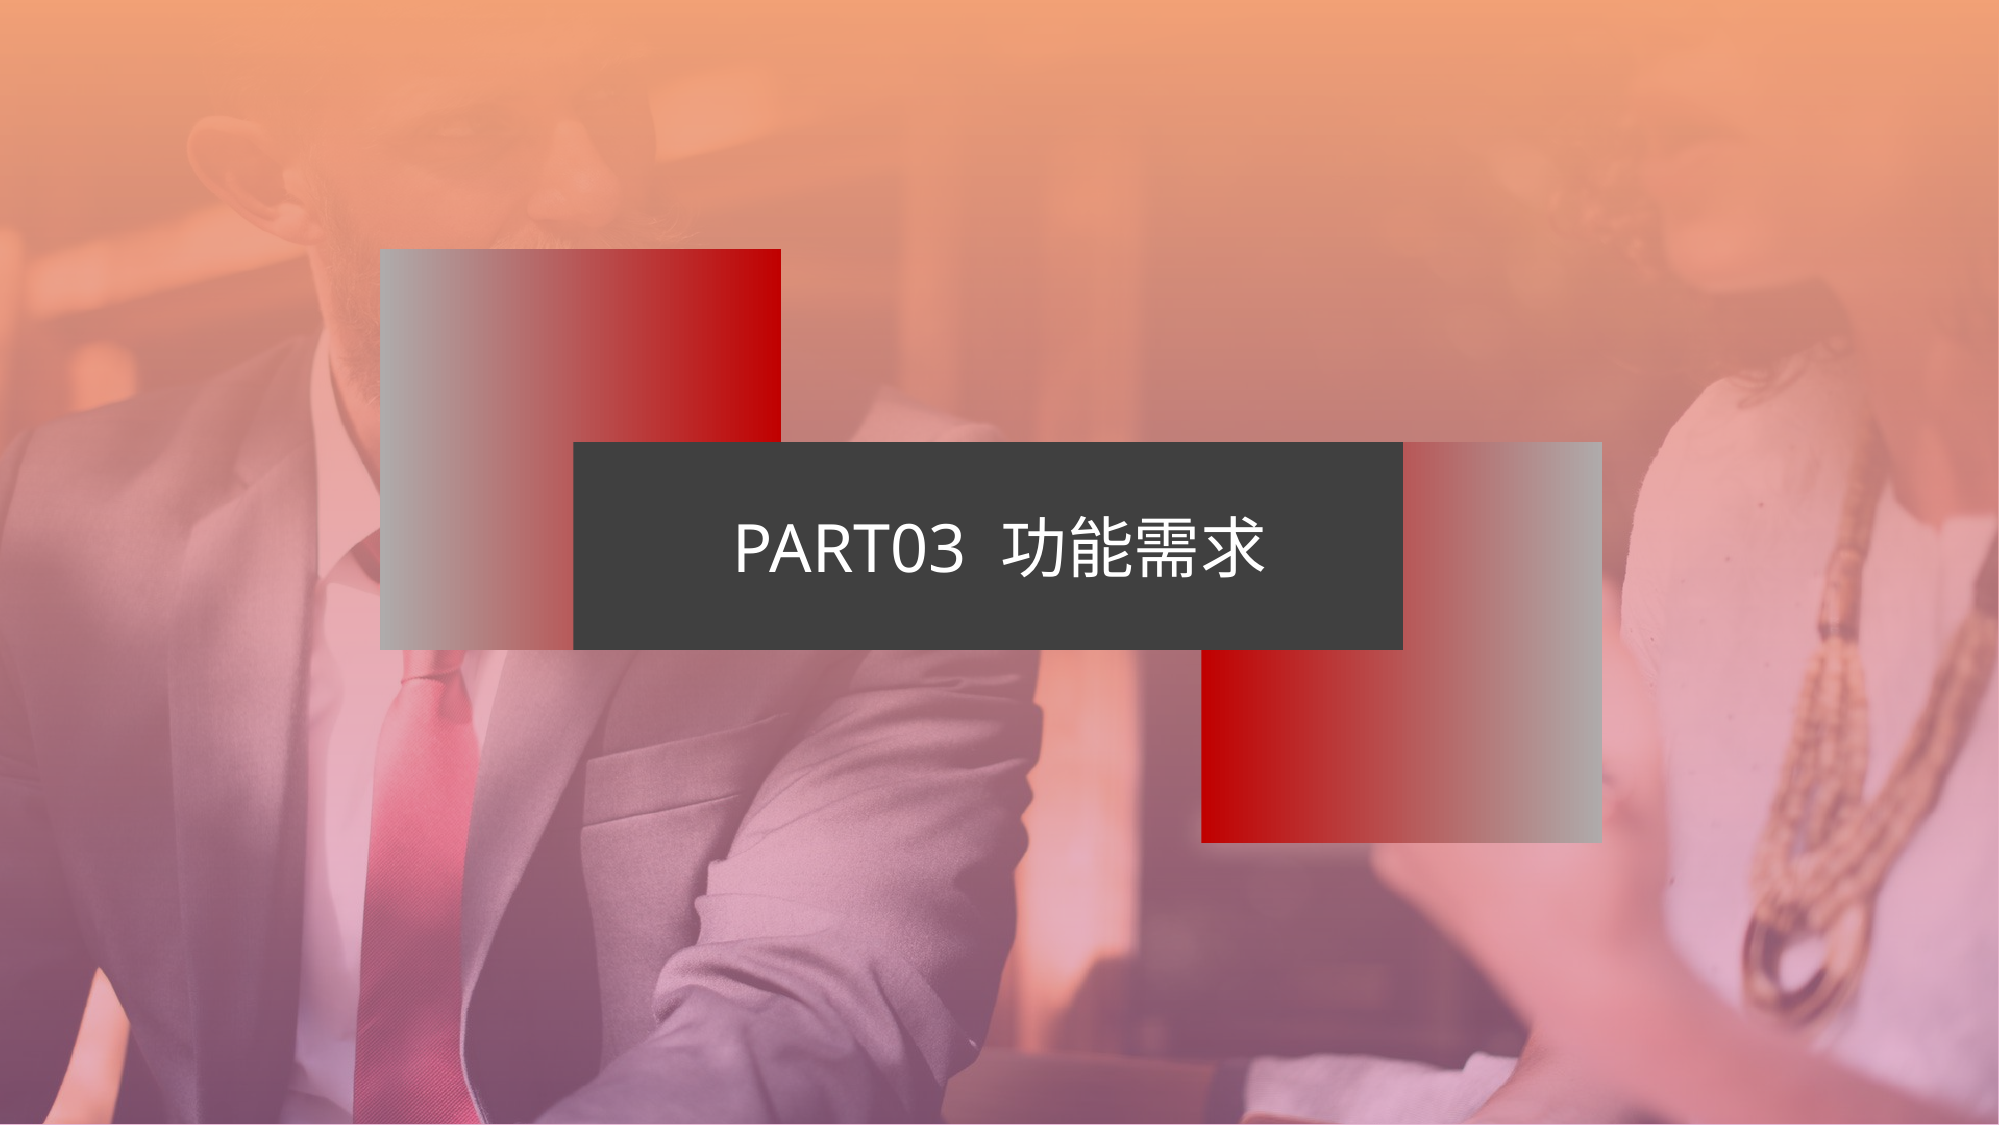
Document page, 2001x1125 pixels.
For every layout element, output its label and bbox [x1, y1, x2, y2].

text_box [380, 248, 1603, 844]
text_box [0, 0, 1999, 1125]
